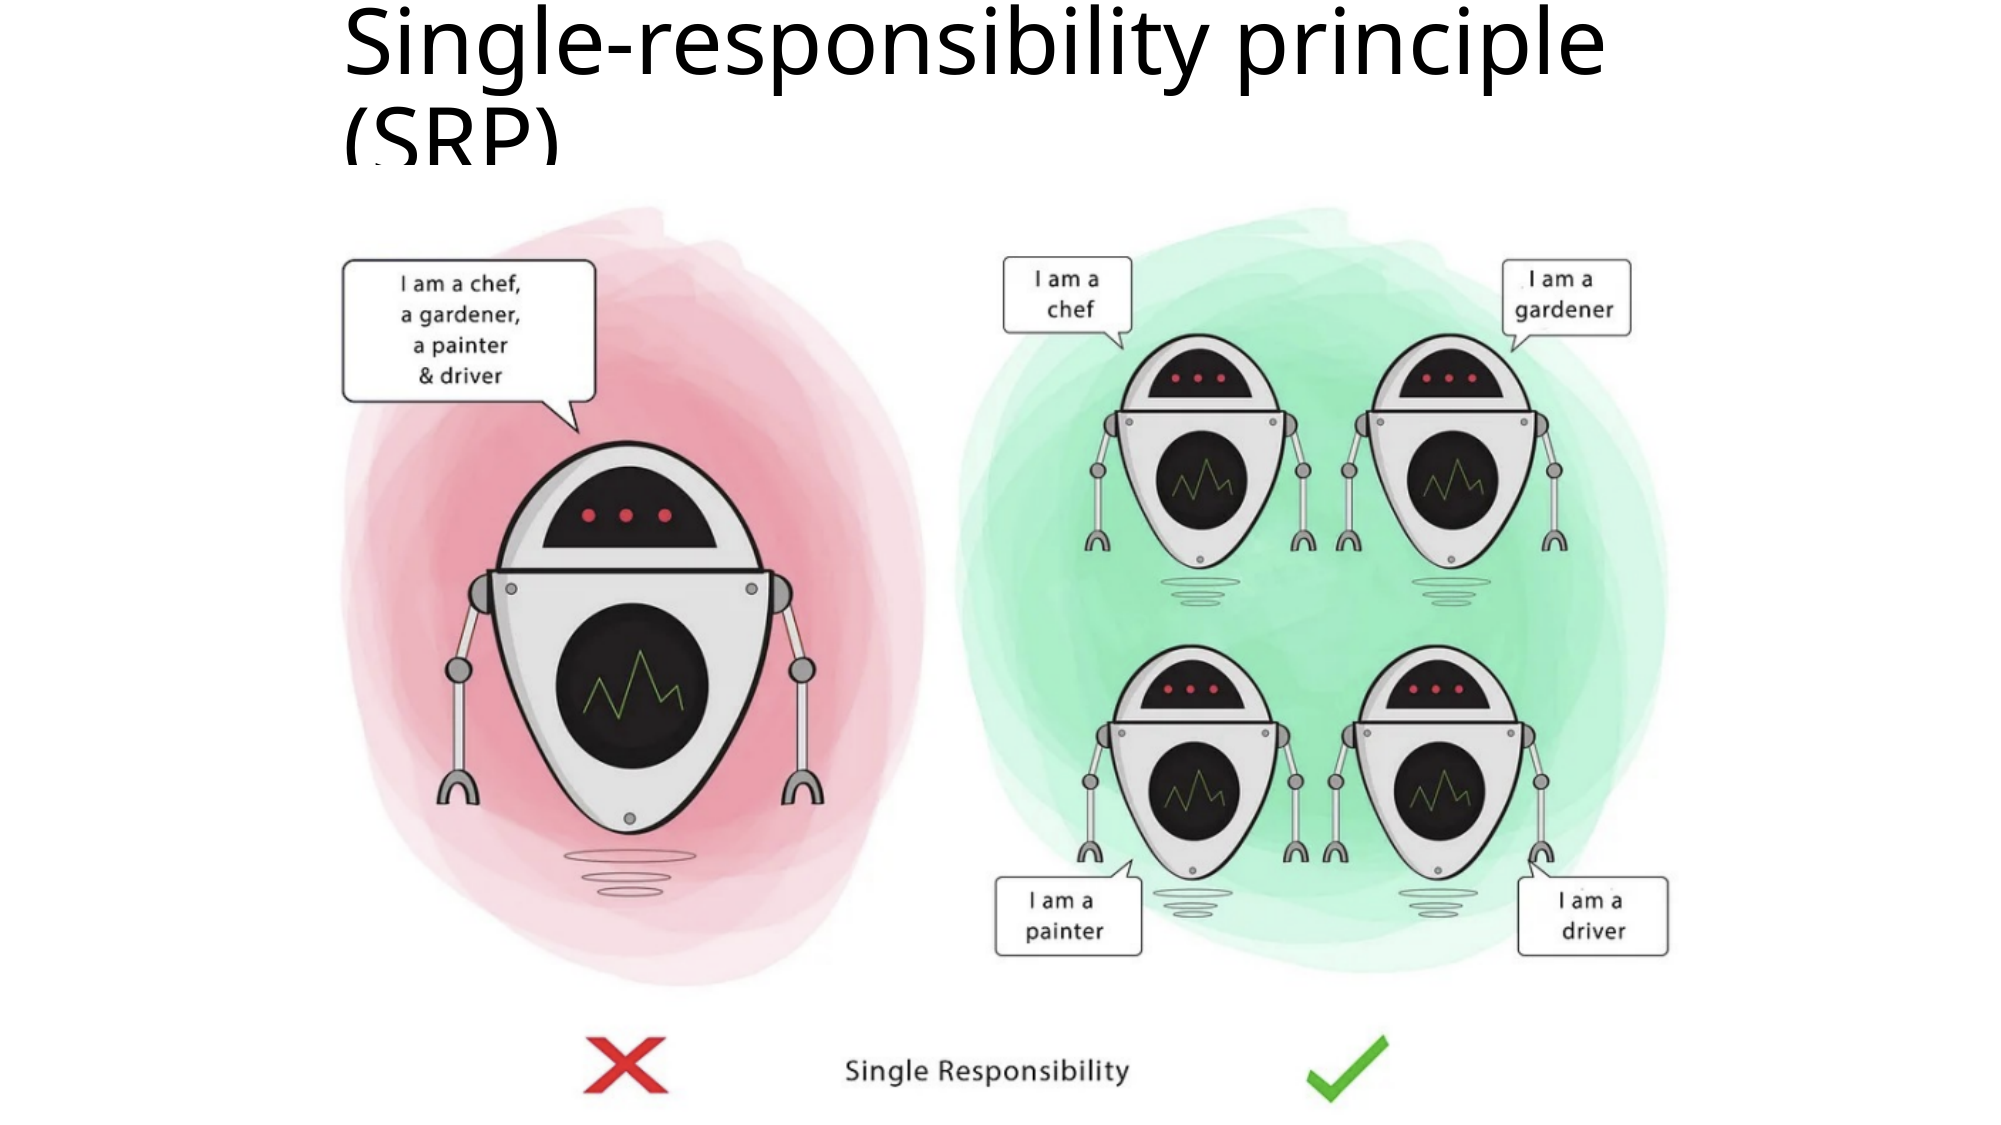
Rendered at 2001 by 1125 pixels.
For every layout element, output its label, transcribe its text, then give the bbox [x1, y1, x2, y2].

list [324, 165, 1702, 1125]
title Single-responsibility principle (SRP) [328, 23, 1799, 166]
